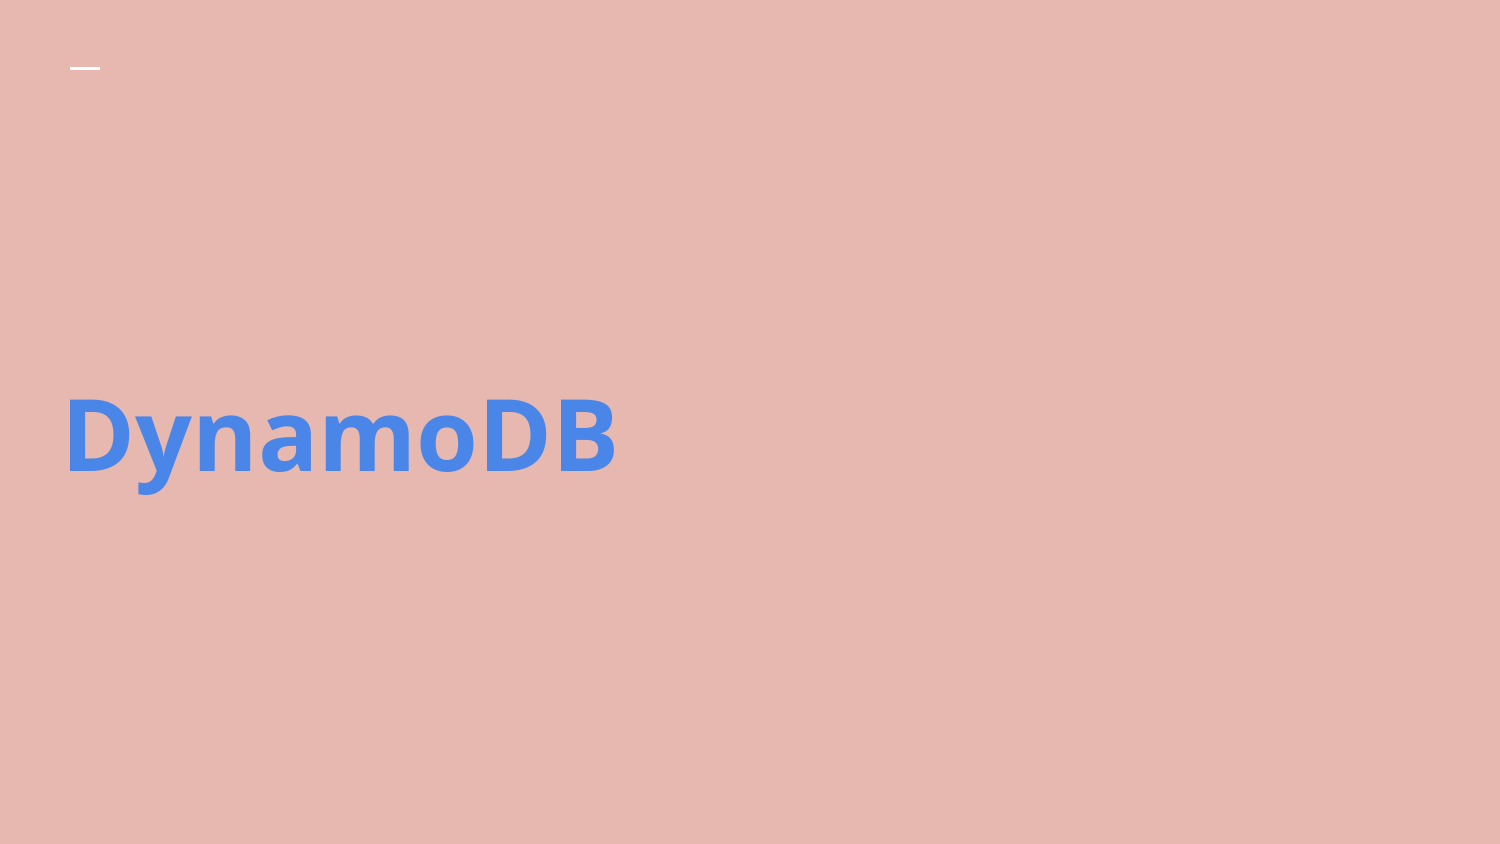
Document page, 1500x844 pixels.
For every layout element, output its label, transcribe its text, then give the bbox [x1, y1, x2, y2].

title DynamoDB [46, 116, 1071, 746]
